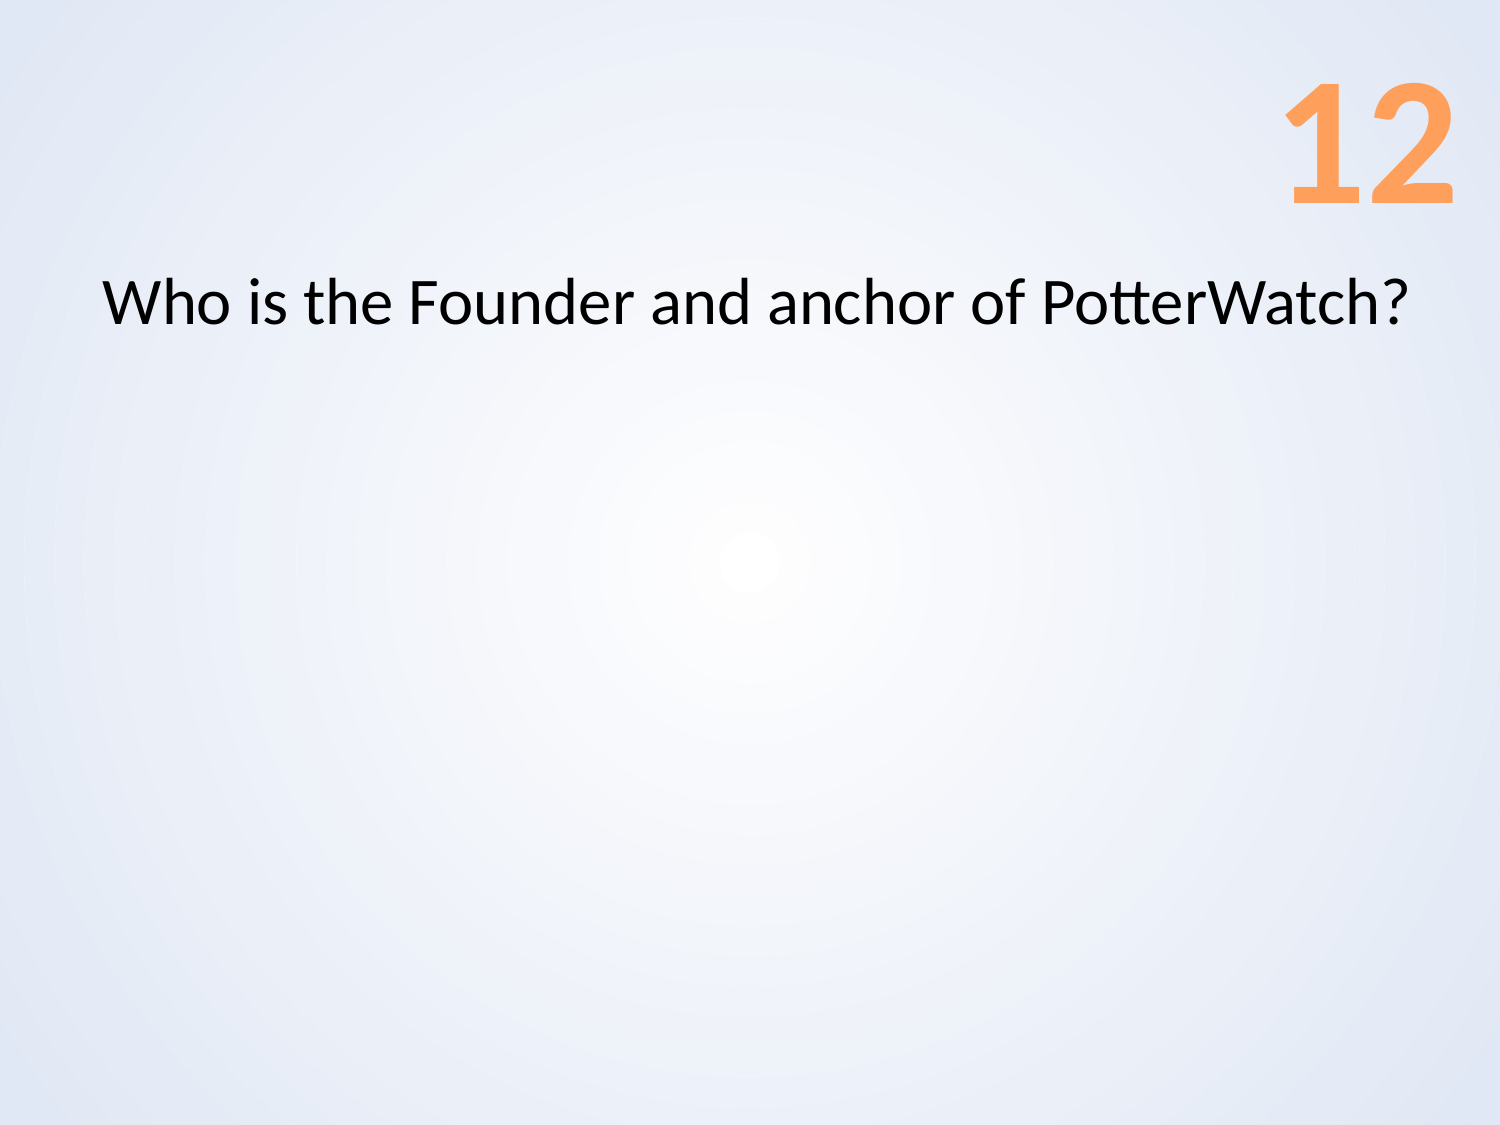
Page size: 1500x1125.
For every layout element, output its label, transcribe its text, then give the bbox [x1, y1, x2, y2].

list Who is the Founder and anchor of PotterWatch? [87, 249, 1438, 993]
slide_number 12 [1125, 99, 1475, 160]
